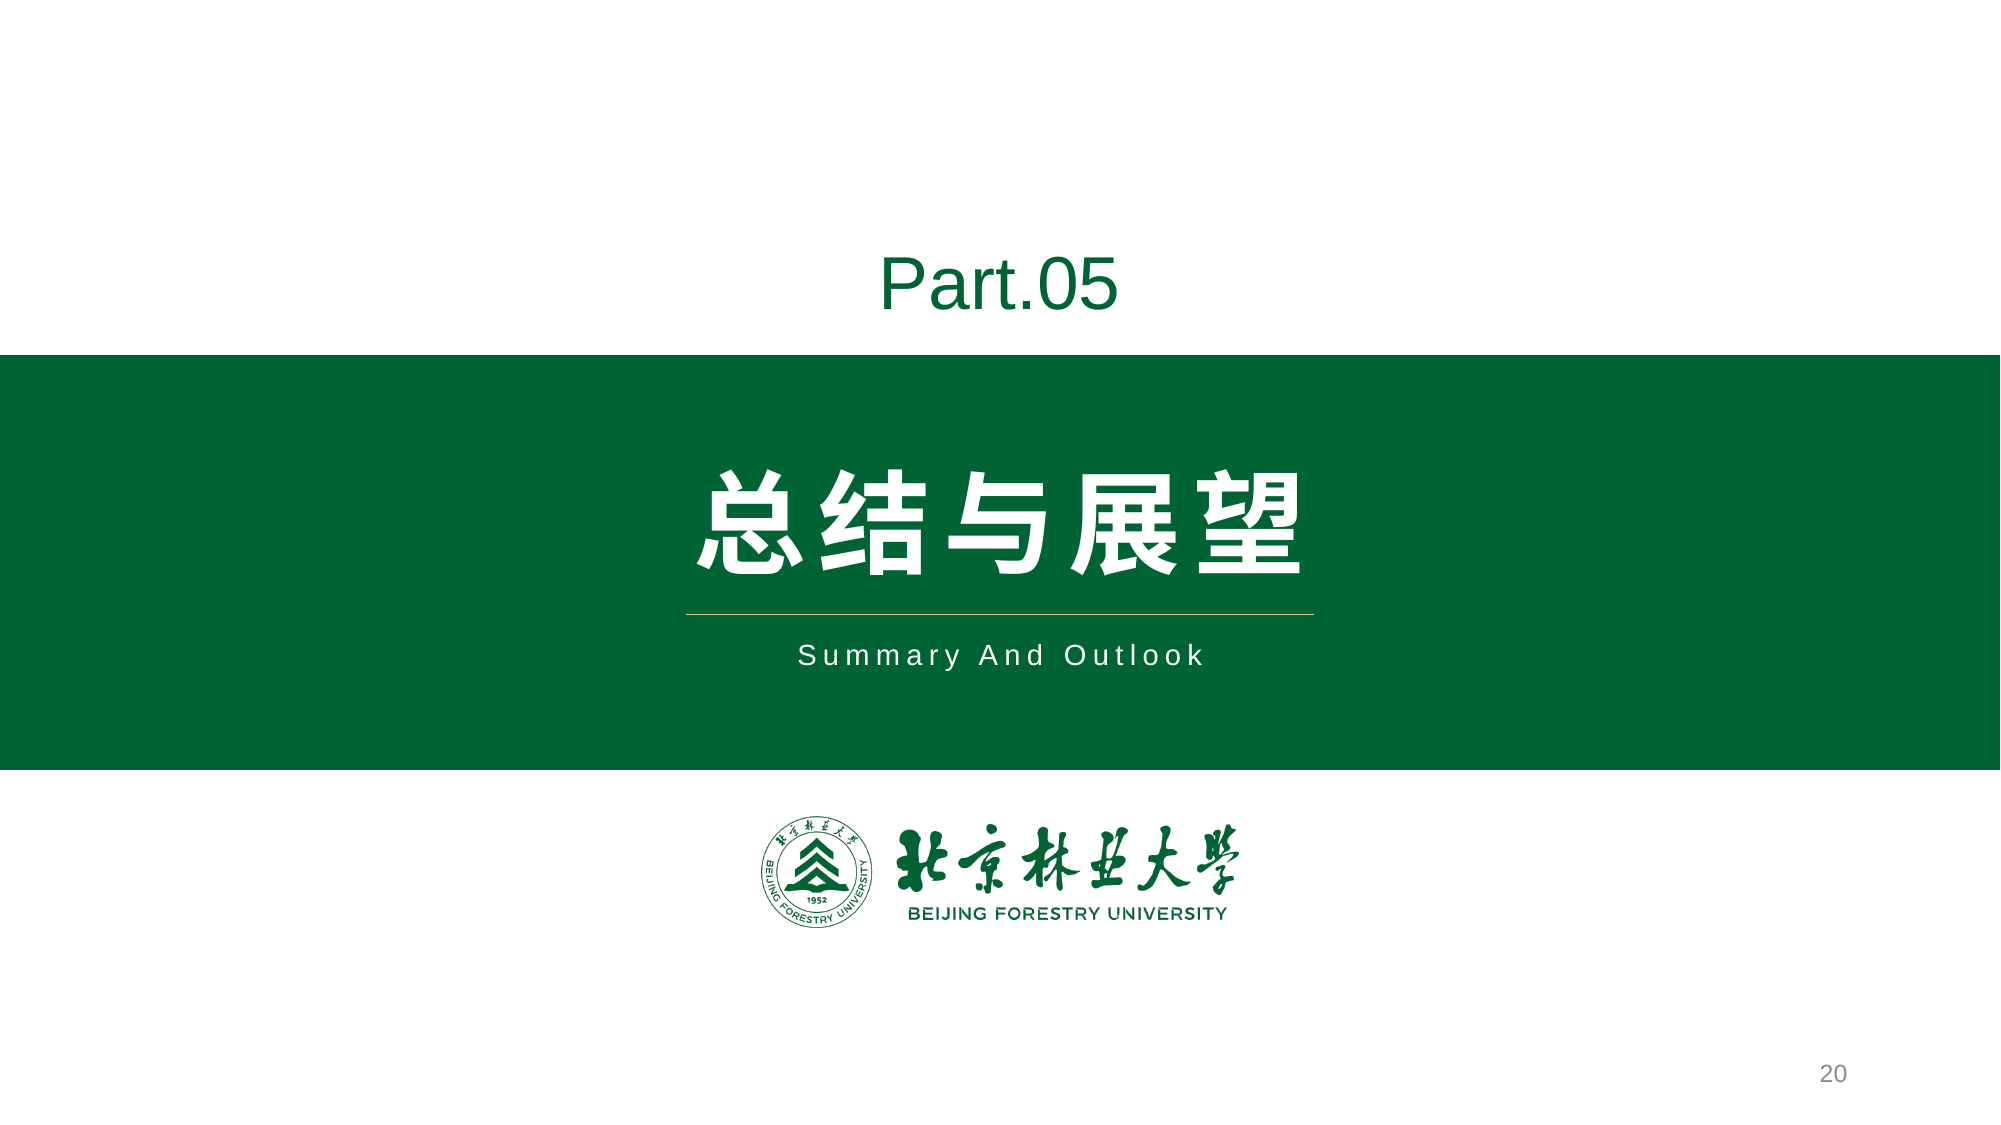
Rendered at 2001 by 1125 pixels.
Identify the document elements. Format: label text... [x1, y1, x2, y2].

text_box [0, 354, 2000, 771]
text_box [545, 453, 1455, 672]
picture [761, 816, 1239, 928]
slide_number 20 [1412, 1042, 1863, 1103]
text_box Part.05 [864, 227, 1136, 332]
